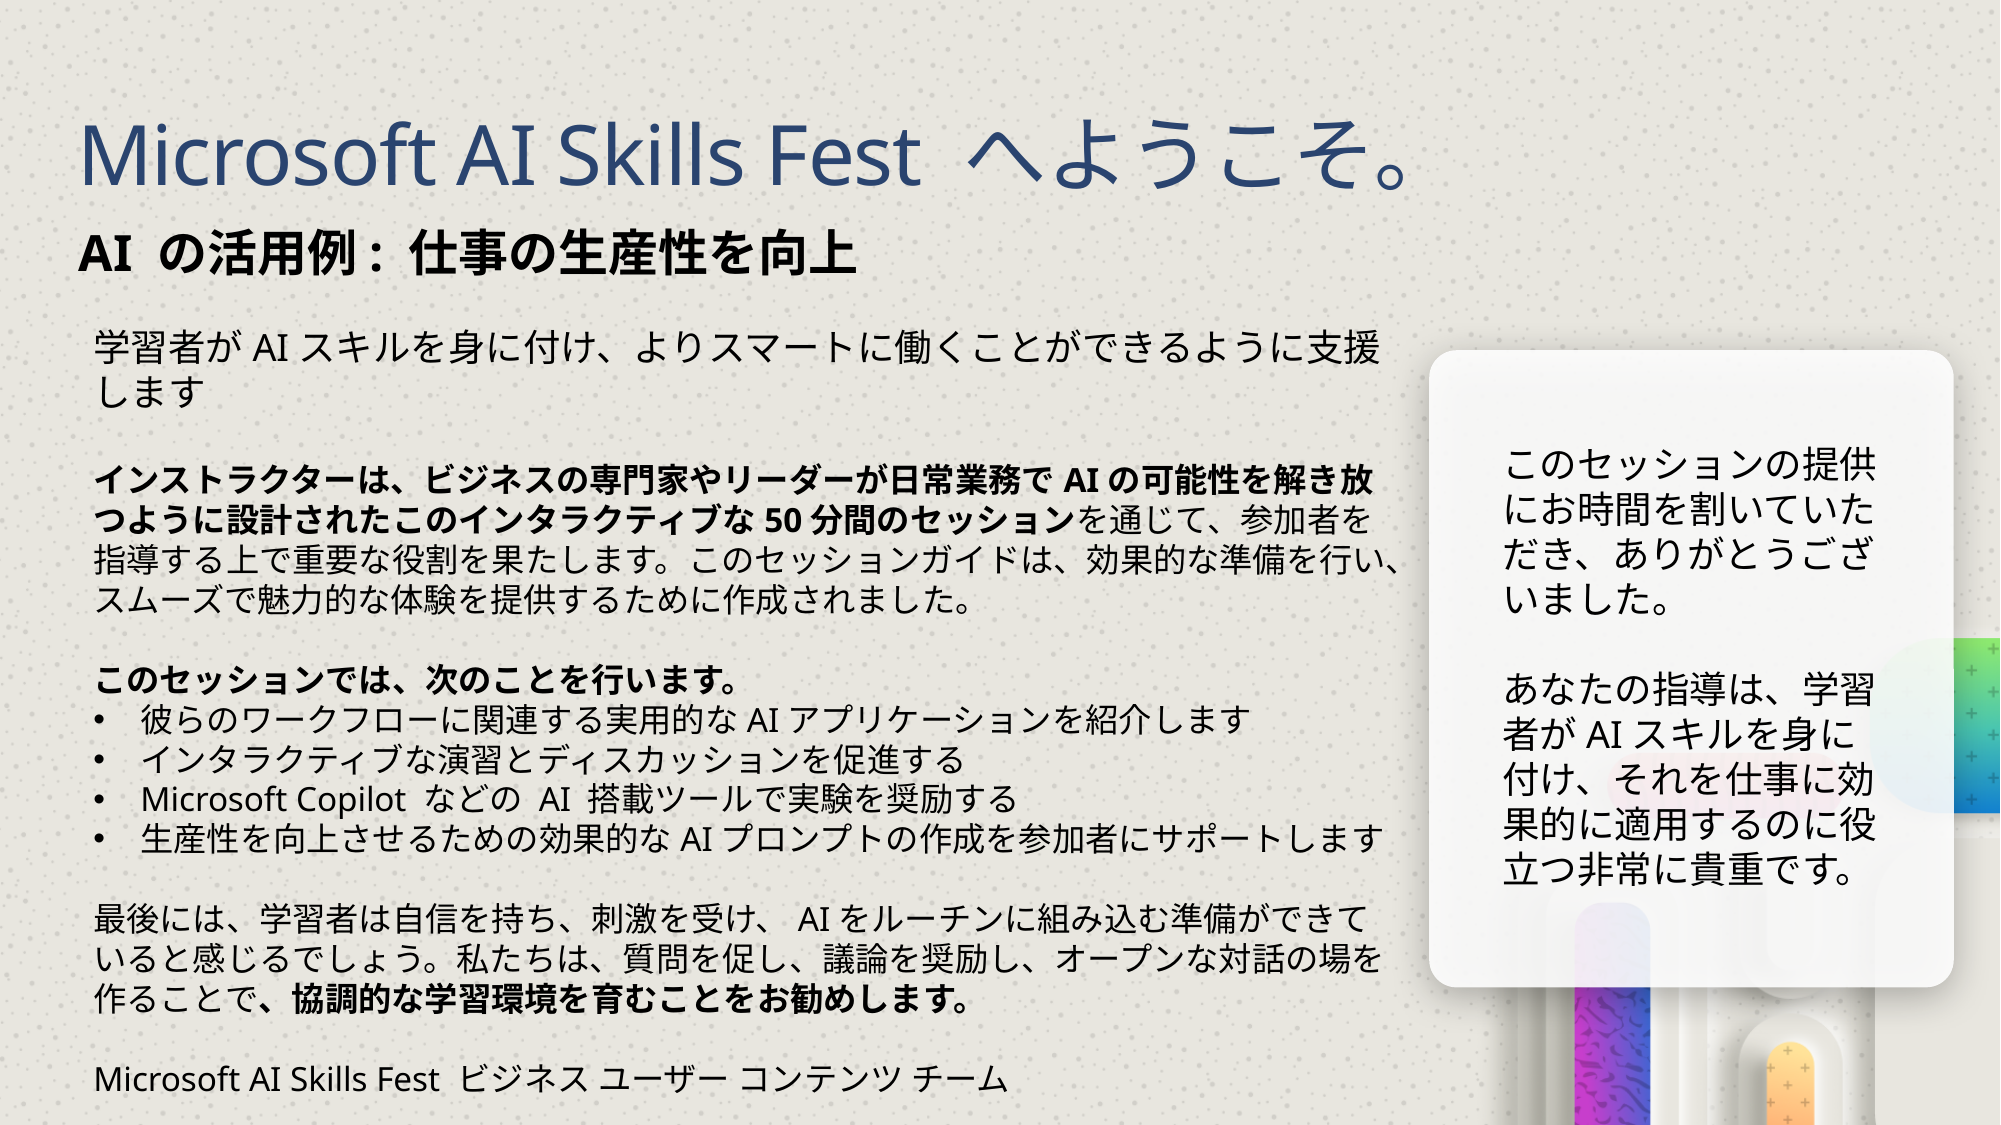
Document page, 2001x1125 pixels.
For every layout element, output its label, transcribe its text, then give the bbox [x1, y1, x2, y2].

text_box AI の活用例: 仕事の生産性を向上 [78, 221, 1213, 282]
title Microsoft AI Skills Fest へようこそ。 [77, 112, 1904, 204]
picture [0, 0, 2000, 1125]
text_box 学習者がAIスキルを身に付け、よりスマートに働くことができるように支援します インストラクターは、ビジネスの専門家やリーダーが日常業務でAIの可能性を解き放つように設計されたこのインタラクティブな50分間のセッションを通じて、参加者を指導する上で重要な役割を果たします。このセッションガイドは、効果的な準備を行い、スムーズで魅力的な体験を提供するために作成されました。 このセッションでは、次のことを行います。 彼らのワークフローに関連する実用的なAIアプリケーションを紹介します インタラクティブな演習とディスカッションを促進する Microsoft Copilot などの AI 搭載ツールで実験を奨励する 生産性を向上させるための効果的なAIプロンプトの作成を参加者にサポートします 最後には、学習者は自信を持ち、刺激を受け、AIをルーチンに組み込む準備ができていると感じるでしょう。私たちは、質問を促し、議論を奨励し、オープンな対話の場を作ることで、協調的な学習環境を育むことをお勧めします。 Microsoft AI Skills Fest ビジネス ユーザー コンテンツ チーム [78, 316, 1409, 1106]
text_box このセッションの提供にお時間を割いていただき、ありがとうございました。 あなたの指導は、学習者がAIスキルを身に付け、それを仕事に効果的に適用するのに役立つ非常に貴重です。 [1487, 433, 1909, 944]
text_box [1428, 349, 1955, 989]
